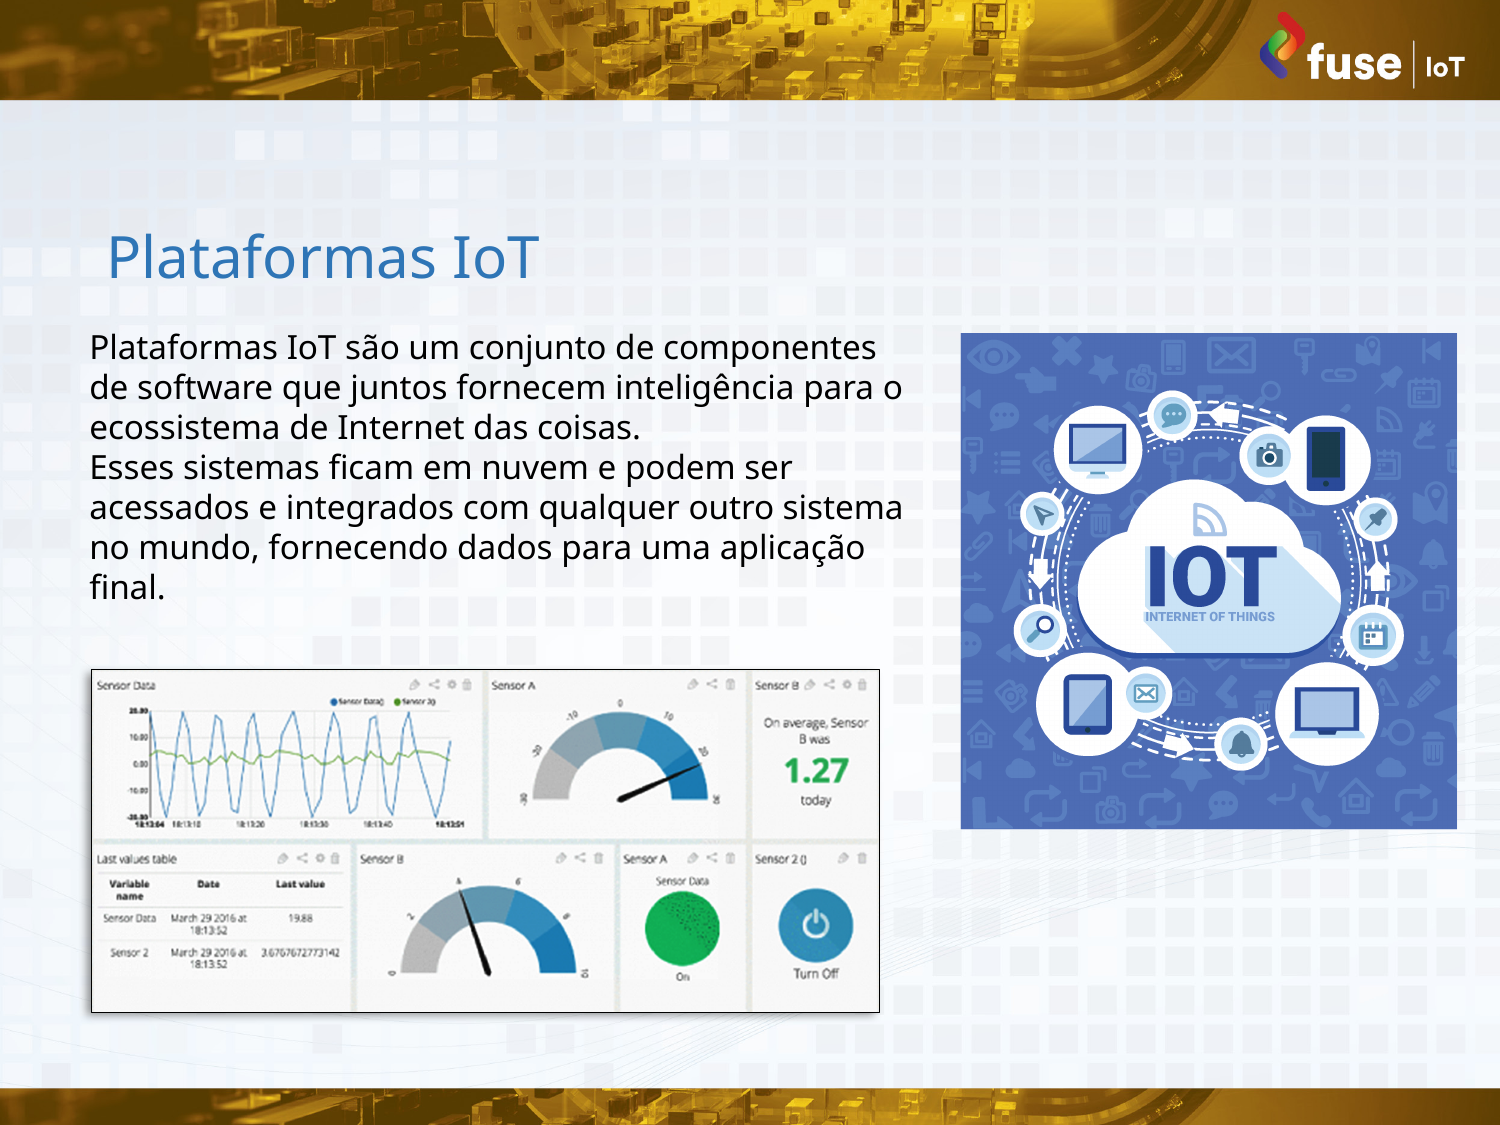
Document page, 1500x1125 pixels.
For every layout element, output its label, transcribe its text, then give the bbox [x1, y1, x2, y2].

text_box Plataformas IoT [91, 213, 556, 298]
text_box Plataformas IoT são um conjunto de componentes de software que juntos fornecem inteligência para o ecossistema de Internet das coisas. Esses sistemas ficam em nuvem e podem ser acessados e integrados com qualquer outro sistema no mundo, fornecendo dados para uma aplicação final. [74, 319, 923, 614]
picture [0, 0, 1500, 1125]
